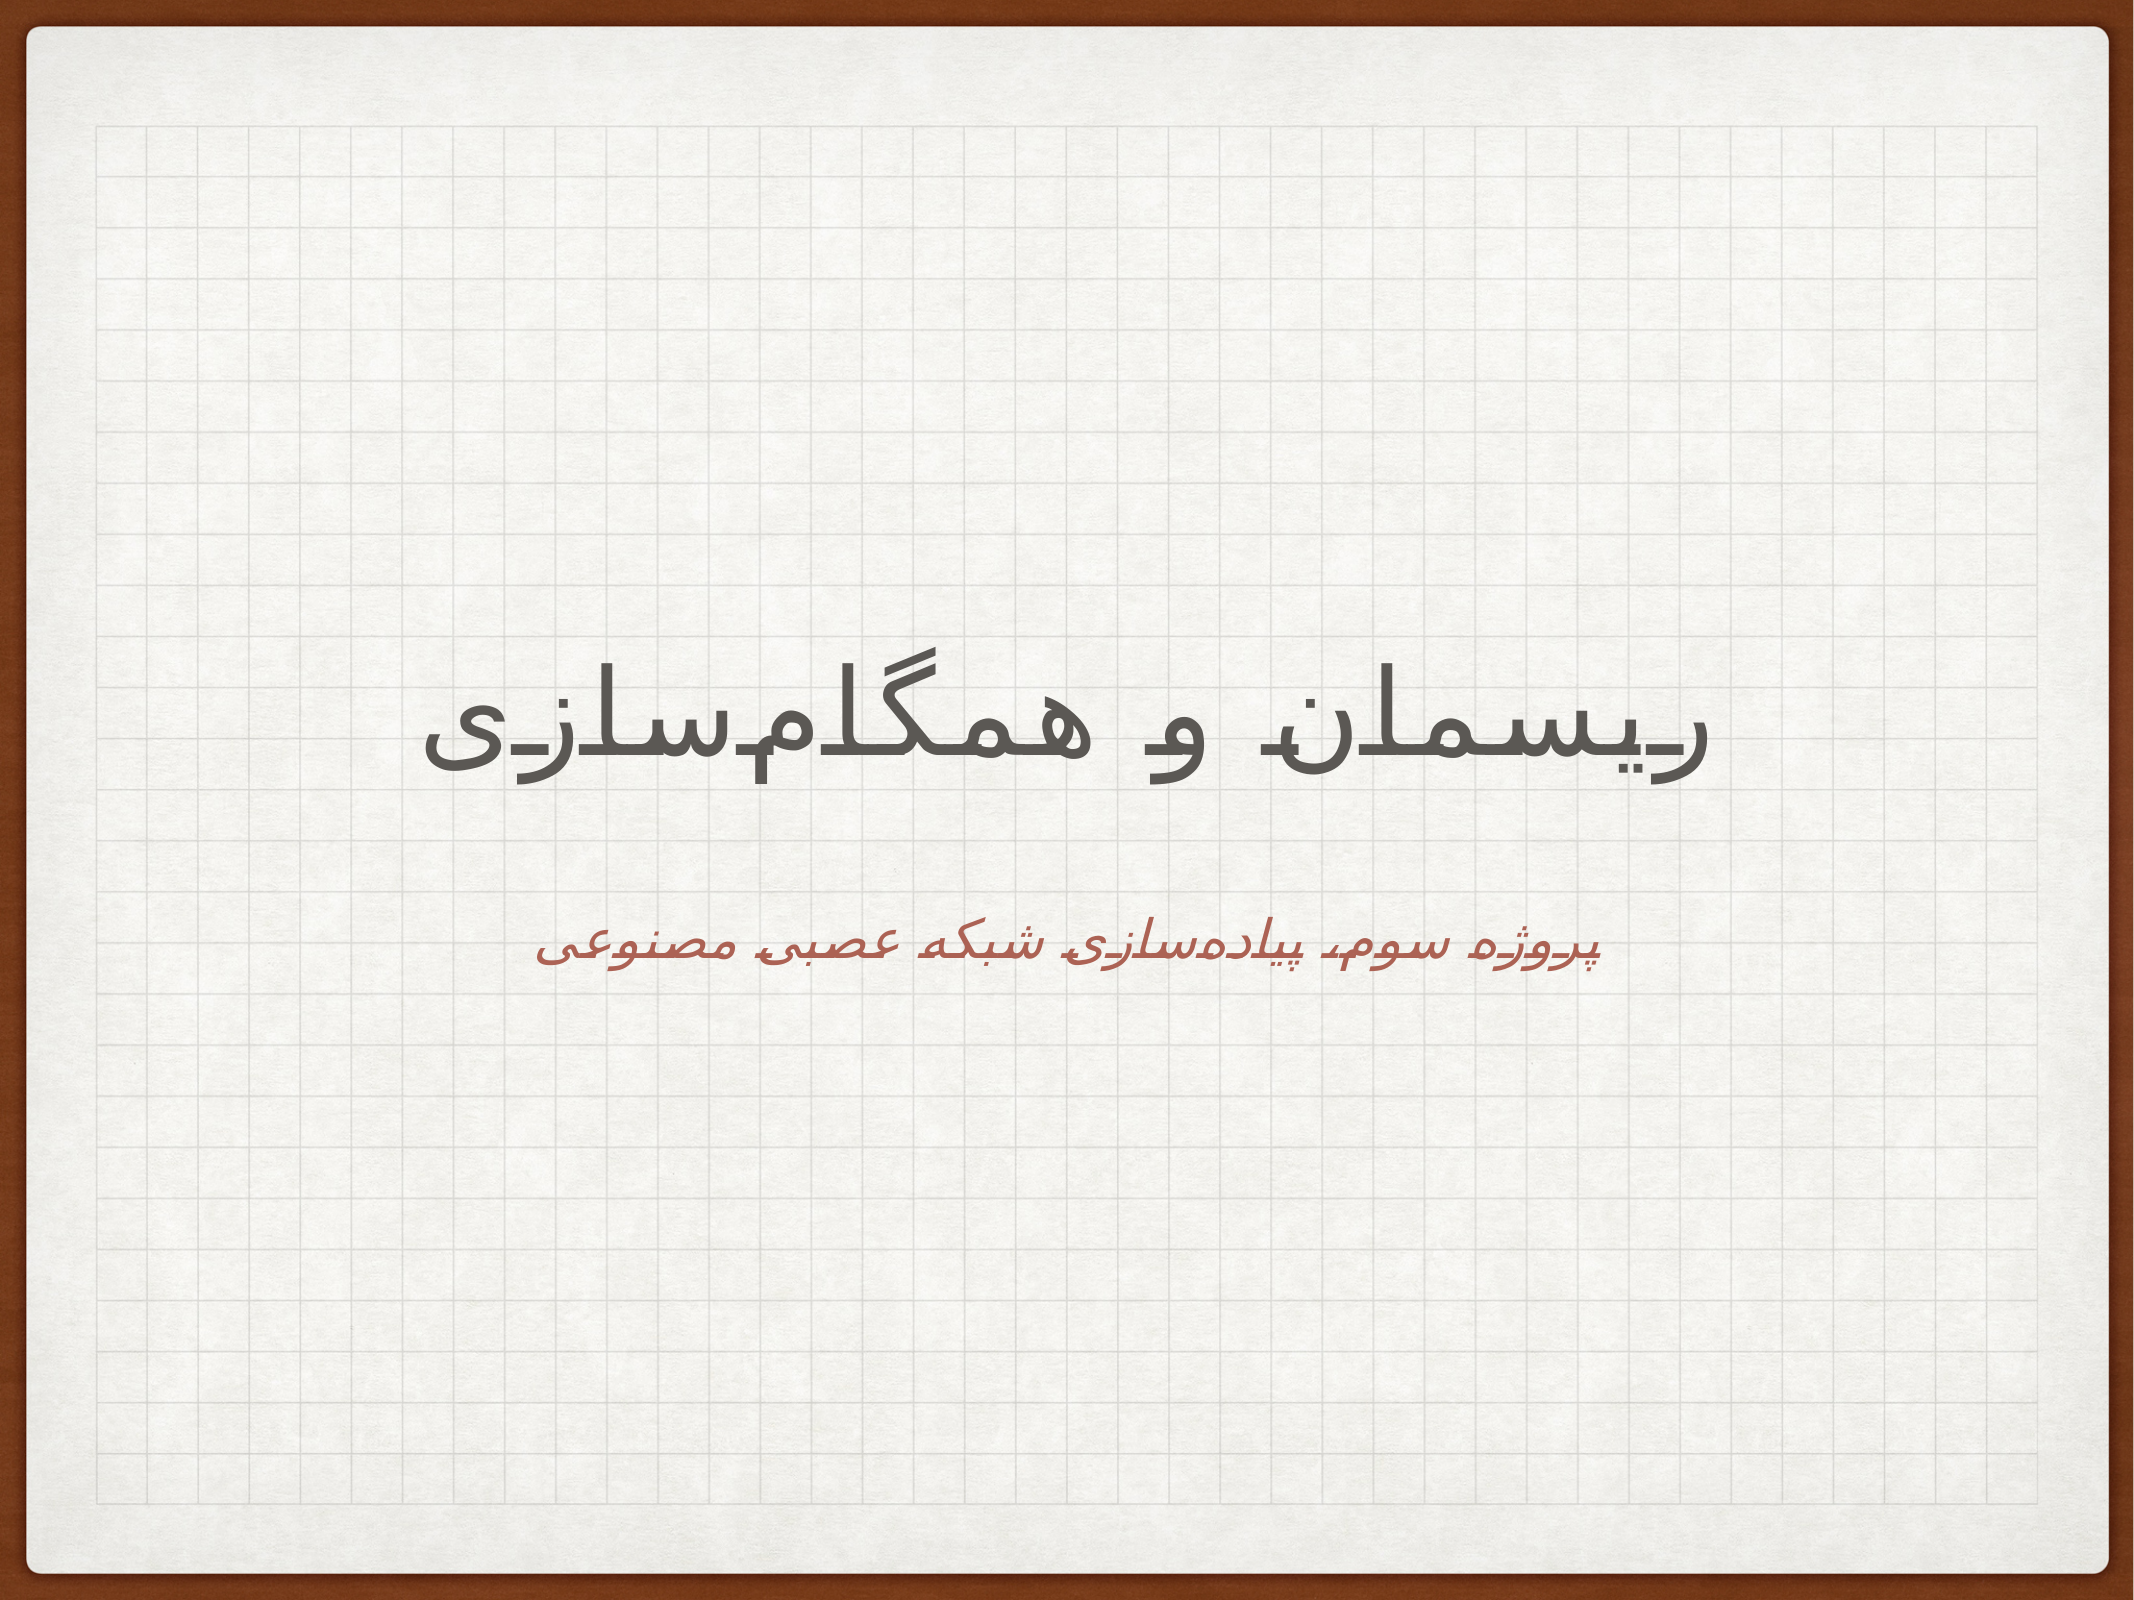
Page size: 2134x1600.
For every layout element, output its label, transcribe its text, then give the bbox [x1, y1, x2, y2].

list ریسمان و همگام‌سازی [109, 624, 2024, 789]
picture [0, 0, 2134, 1600]
list پروژه سوم، پیاده‌سازی شبکه عصبی مصنوعی [109, 895, 2024, 980]
